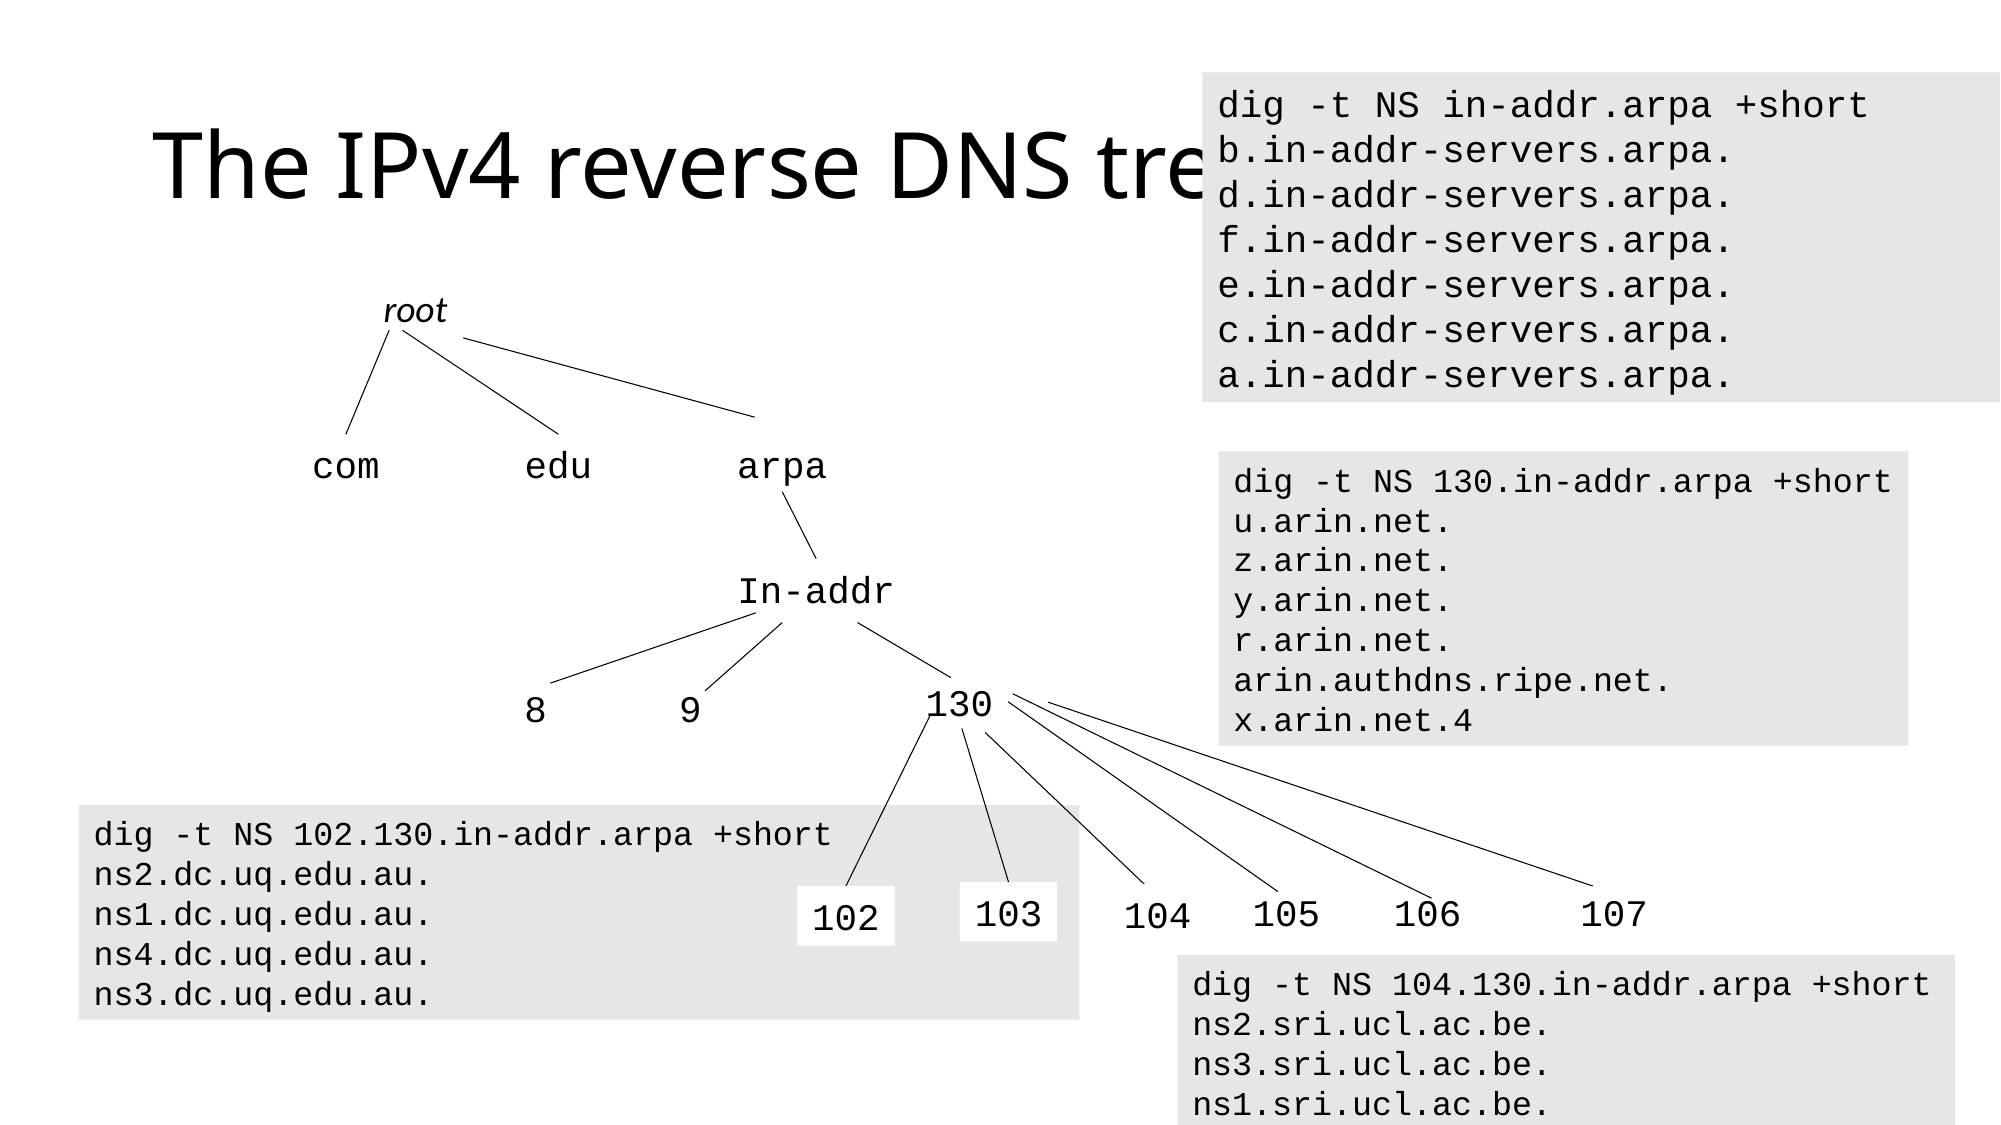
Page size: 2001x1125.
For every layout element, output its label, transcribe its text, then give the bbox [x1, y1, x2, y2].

text_box 106 [1379, 886, 1478, 942]
text_box edu [509, 434, 607, 494]
text_box 9 [664, 684, 717, 738]
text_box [345, 330, 390, 435]
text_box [705, 622, 783, 691]
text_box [985, 732, 1008, 886]
title The IPv4 reverse DNS tree [137, 59, 1863, 278]
text_box dig -t NS 104.130.in-addr.arpa +short ns2.sri.ucl.ac.be. ns3.sri.ucl.ac.be. ns1.sri.ucl.ac.be. [1177, 954, 1955, 1125]
text_box 103 [959, 881, 1058, 942]
text_box dig -t NS in-addr.arpa +short b.in-addr-servers.arpa. d.in-addr-servers.arpa. f.in-addr-servers.arpa. e.in-addr-servers.arpa. c.in-addr-servers.arpa. a.in-addr-servers.arpa. [1202, 72, 2000, 403]
text_box arpa [722, 434, 843, 494]
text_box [559, 337, 755, 418]
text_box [857, 622, 951, 678]
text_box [1008, 702, 1012, 892]
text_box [845, 715, 931, 886]
text_box 104 [1109, 899, 1207, 944]
text_box dig -t NS 102.130.in-addr.arpa +short ns2.dc.uq.edu.au. ns1.dc.uq.edu.au. ns4.dc.uq.edu.au. ns3.dc.uq.edu.au. [78, 805, 1080, 1020]
text_box 8 [509, 677, 562, 738]
text_box 107 [1565, 881, 1664, 942]
text_box dig -t NS 130.in-addr.arpa +short u.arin.net. z.arin.net. y.arin.net. r.arin.net. arin.authdns.ripe.net. x.arin.net.4 [1218, 451, 1909, 746]
text_box 102 [797, 885, 895, 946]
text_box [782, 491, 817, 559]
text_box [550, 612, 756, 684]
text_box root [368, 277, 463, 337]
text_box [402, 330, 559, 435]
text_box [1048, 702, 1593, 886]
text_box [961, 728, 1008, 882]
text_box 105 [1237, 899, 1337, 942]
text_box com [297, 434, 395, 494]
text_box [1012, 693, 1432, 899]
text_box 130 [910, 671, 1009, 732]
text_box In-addr [722, 558, 910, 619]
